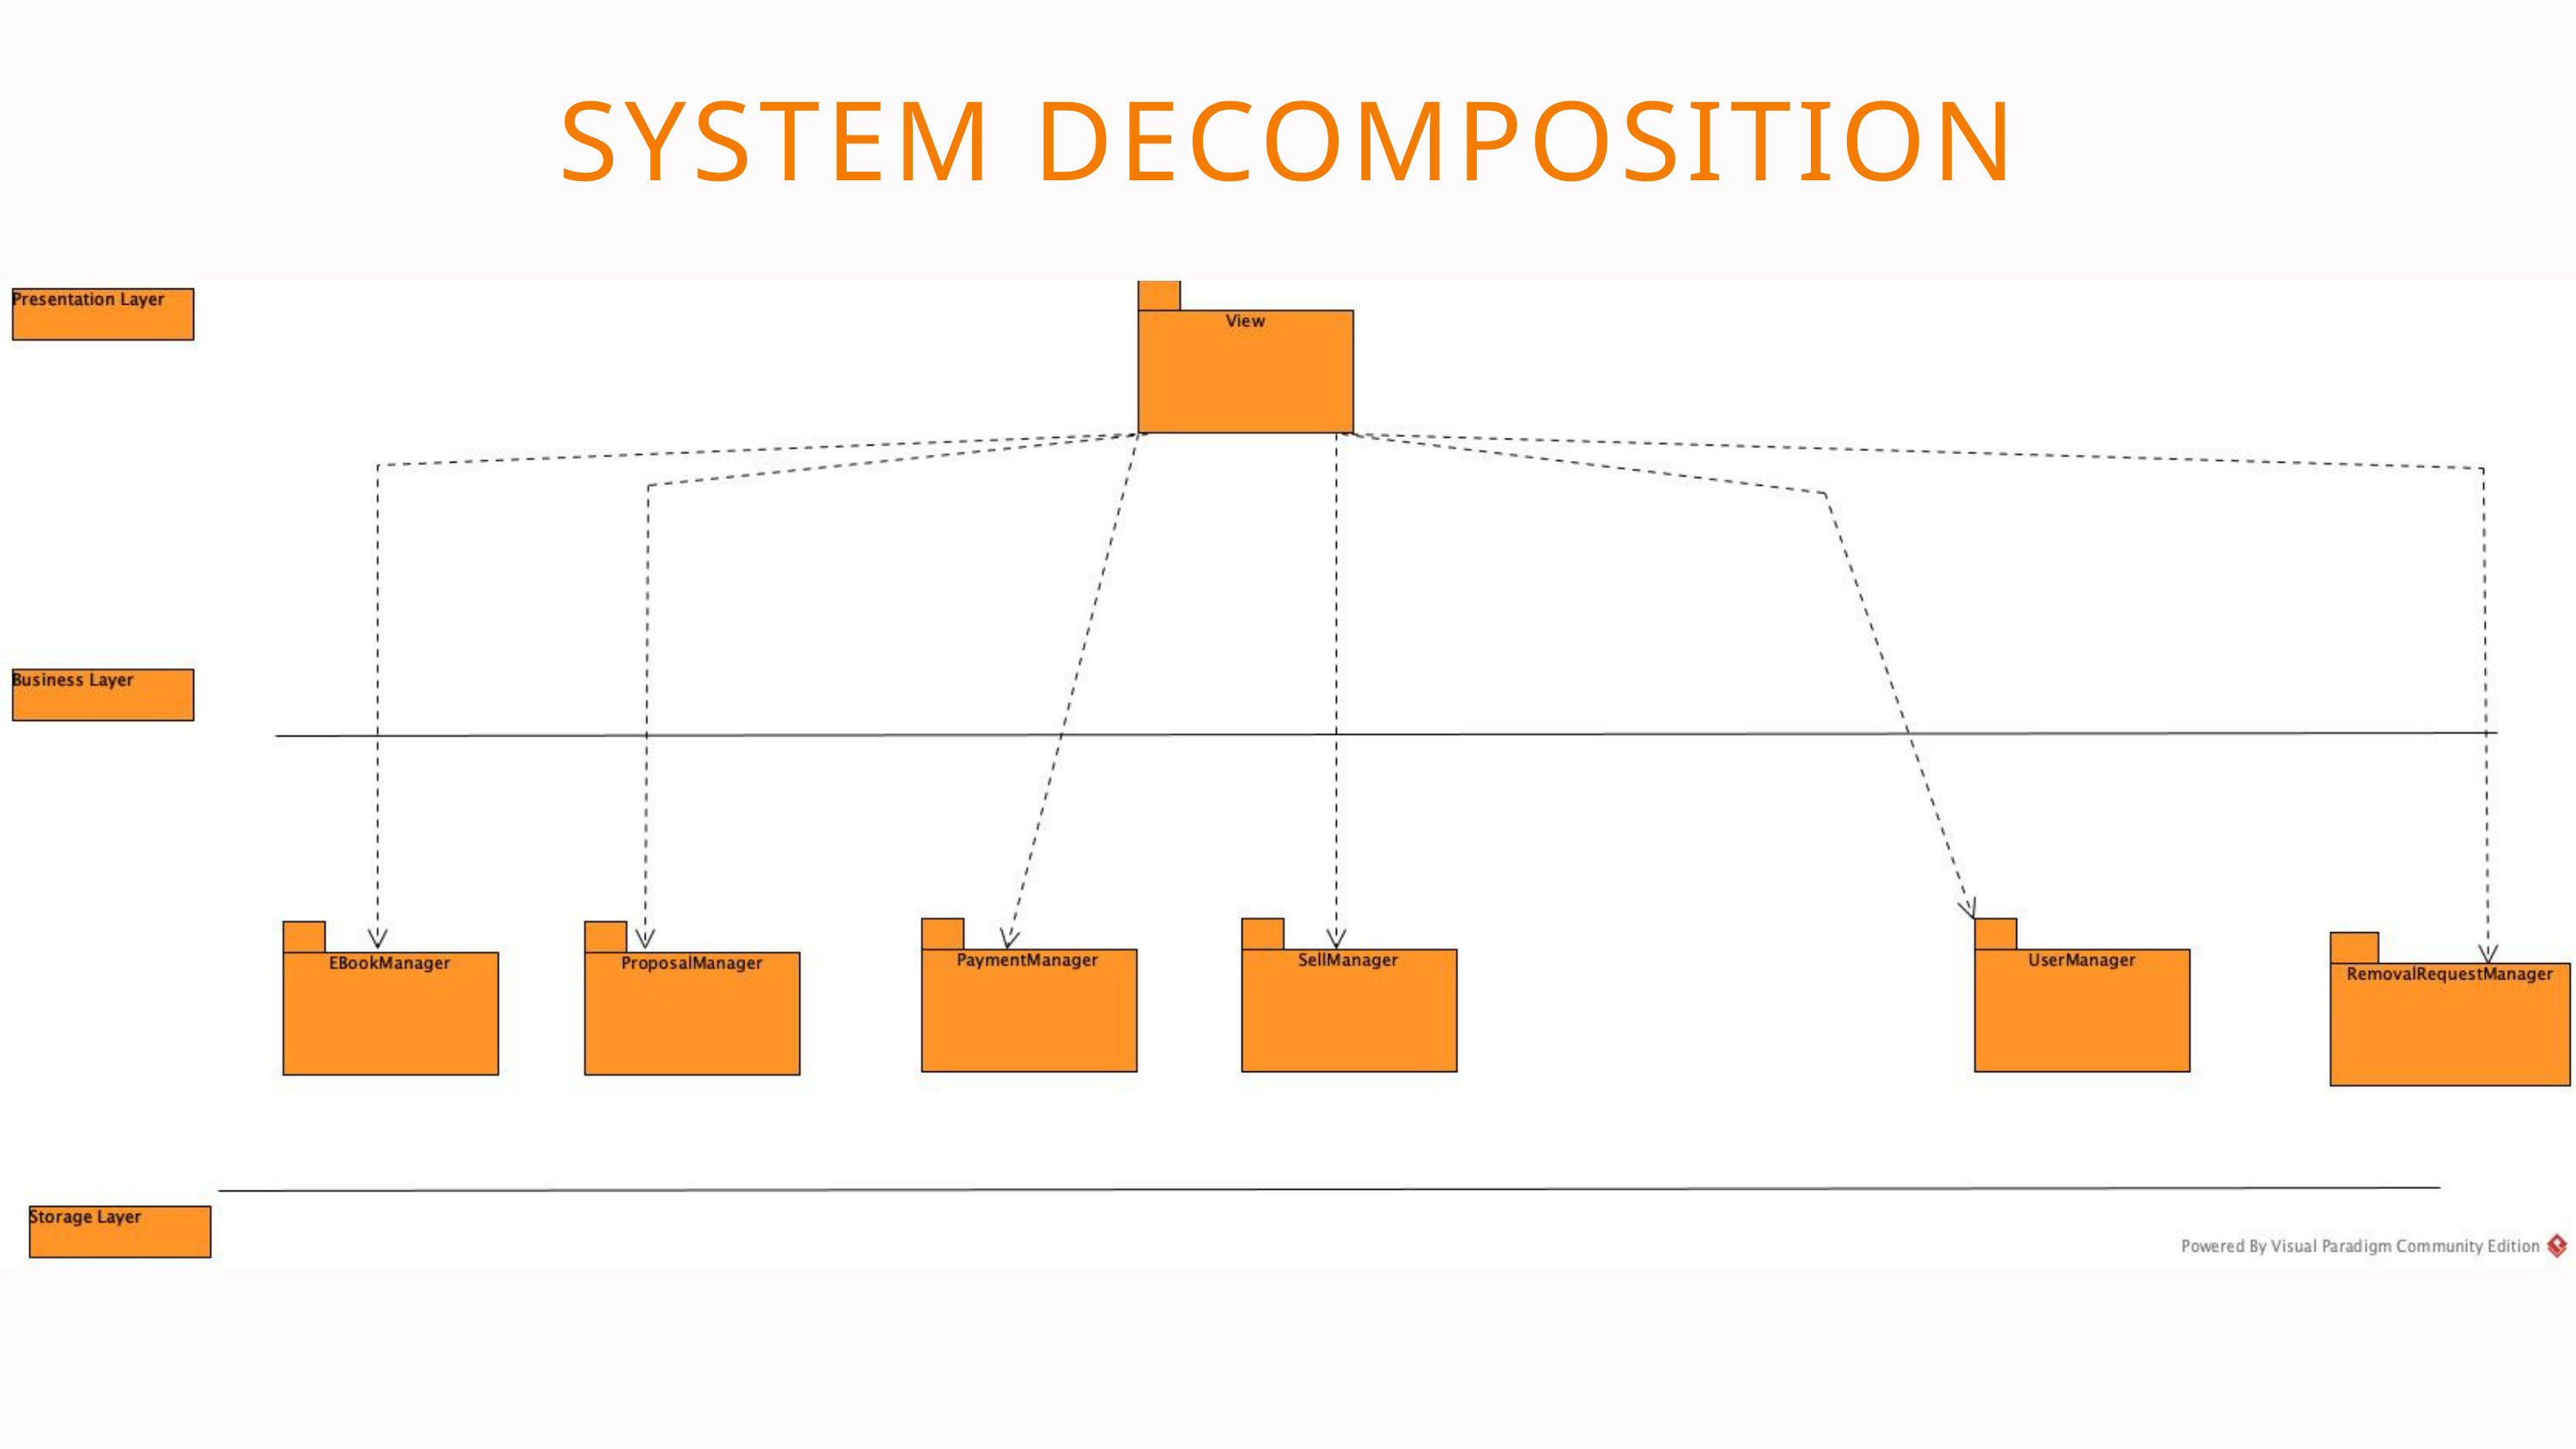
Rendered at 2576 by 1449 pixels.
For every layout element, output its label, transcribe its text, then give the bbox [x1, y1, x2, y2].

text_box [0, 281, 2576, 1268]
text_box SYSTEM DECOMPOSITION [452, 51, 2124, 203]
